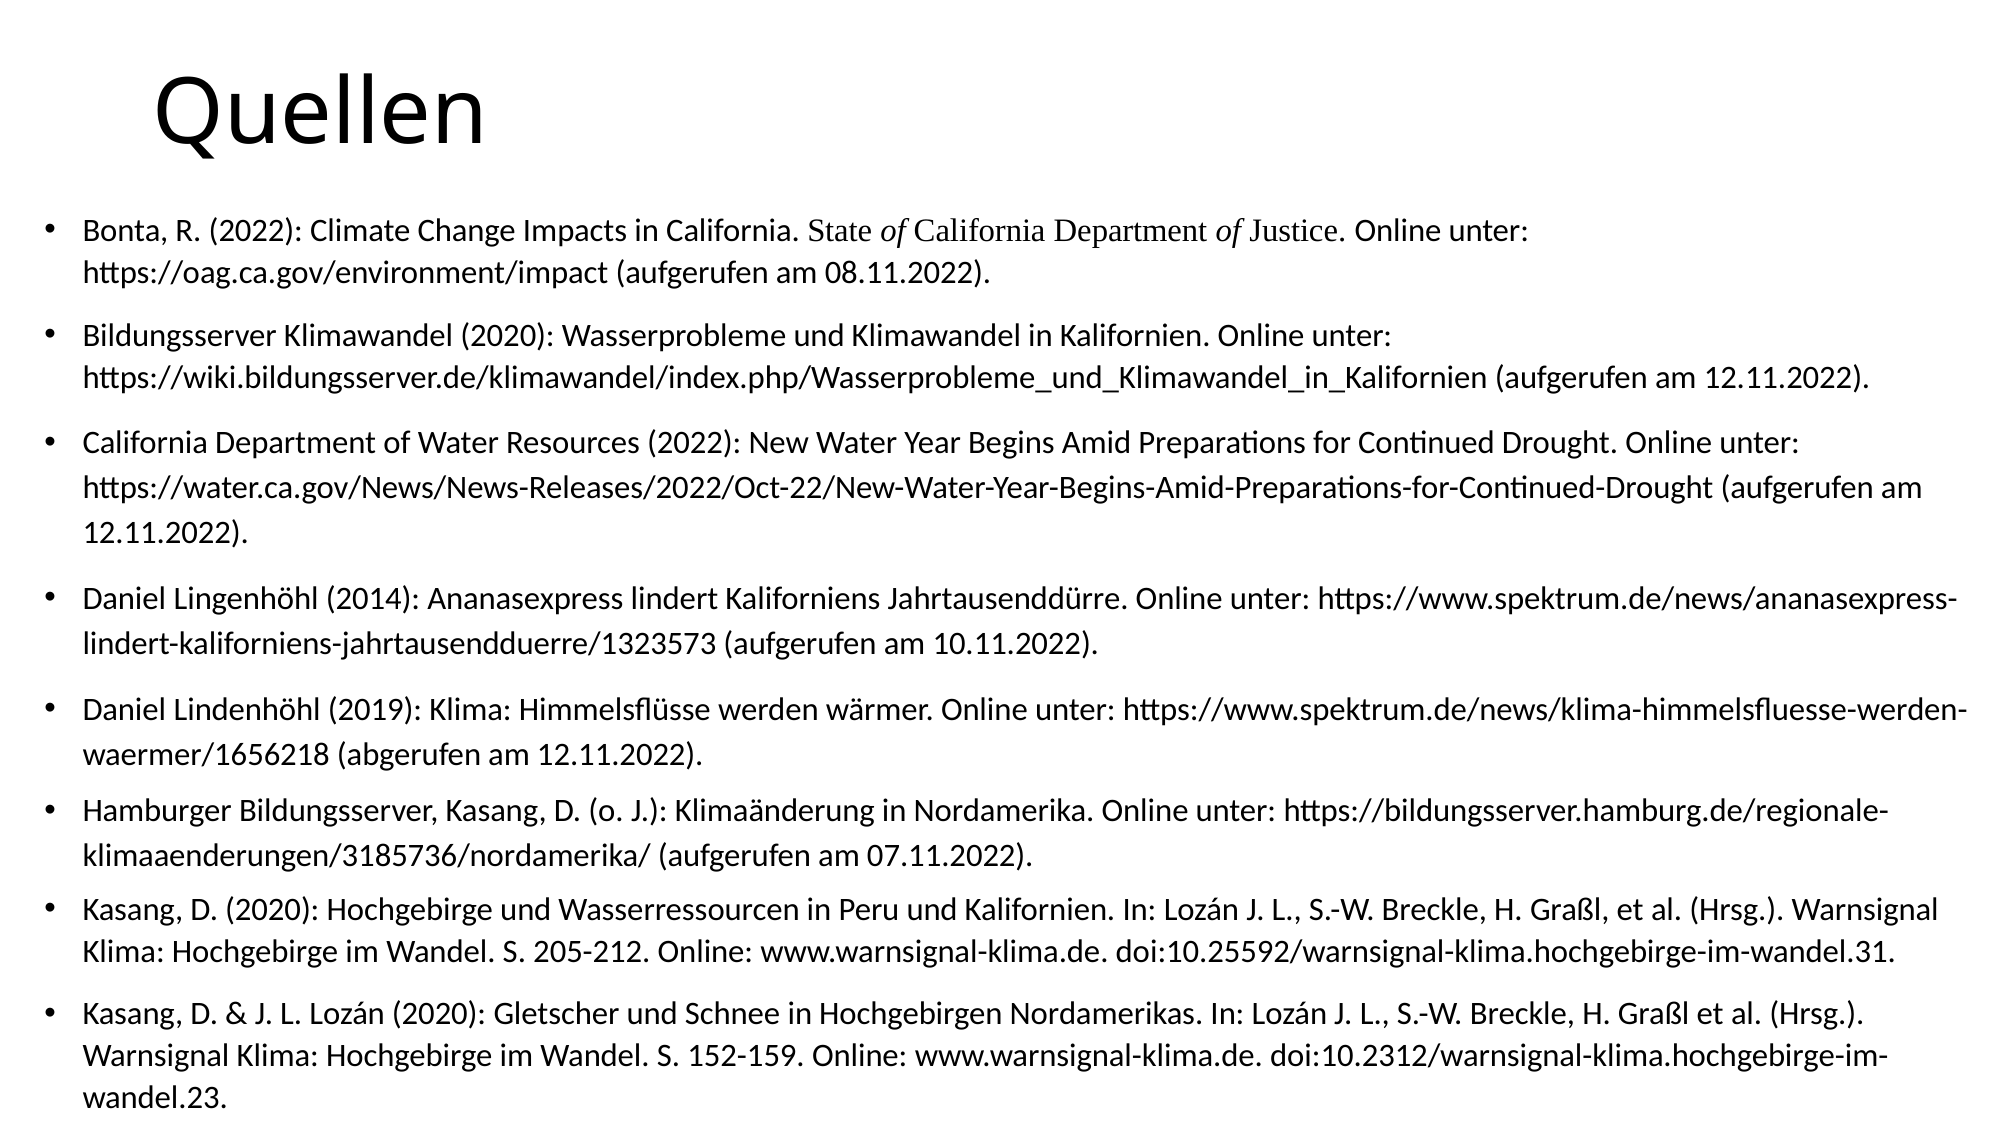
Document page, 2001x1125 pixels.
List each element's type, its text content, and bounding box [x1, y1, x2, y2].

title Quellen [137, 59, 1863, 198]
list Bonta, R. (2022): Climate Change Impacts in California. State of California Department of Justice. Online unter: https://oag.ca.gov/environment/impact (aufgerufen am 08.11.2022). Bildungsserver Klimawandel (2020): Wasserprobleme und Klimawandel in Kalifornien. Online unter: https://wiki.bildungsserver.de/klimawandel/index.php/Wasserprobleme_und_Klimawandel_in_Kalifornien (aufgerufen am 12.11.2022). California Department of Water Resources (2022): New Water Year Begins Amid Preparations for Continued Drought. Online unter: https://water.ca.gov/News/News-Releases/2022/Oct-22/New-Water-Year-Begins-Amid-Preparations-for-Continued-Drought (aufgerufen am 12.11.2022). Daniel Lingenhöhl (2014): Ananasexpress lindert Kaliforniens Jahrtausenddürre. Online unter: https://www.spektrum.de/news/ananasexpress-lindert-kaliforniens-jahrtausendduerre/1323573 (aufgerufen am 10.11.2022). Daniel Lindenhöhl (2019): Klima: Himmelsflüsse werden wärmer. Online unter: https://www.spektrum.de/news/klima-himmelsfluesse-werden-waermer/1656218 (abgerufen am 12.11.2022). Hamburger Bildungsserver, Kasang, D. (o. J.): Klimaänderung in Nordamerika. Online unter: https://bildungsserver.hamburg.de/regionale-klimaaenderungen/3185736/nordamerika/ (aufgerufen am 07.11.2022). Kasang, D. (2020): Hochgebirge und Wasserressourcen in Peru und Kalifornien. In: Lozán J. L., S.-W. Breckle, H. Graßl, et al. (Hrsg.). Warnsignal Klima: Hochgebirge im Wandel. S. 205-212. Online: www.warnsignal-klima.de. doi:10.25592/warnsignal-klima.hochgebirge-im-wandel.31. Kasang, D. & J. L. Lozán (2020): Gletscher und Schnee in Hochgebirgen Nordamerikas. In: Lozán J. L., S.-W. Breckle, H. Graßl et al. (Hrsg.). Warnsignal Klima: Hochgebirge im Wandel. S. 152-159. Online: www.warnsi­gnal-klima.de. doi:10.2312/warnsignal-klima.hochgebirge-im-wandel.23. [29, 198, 2000, 1125]
